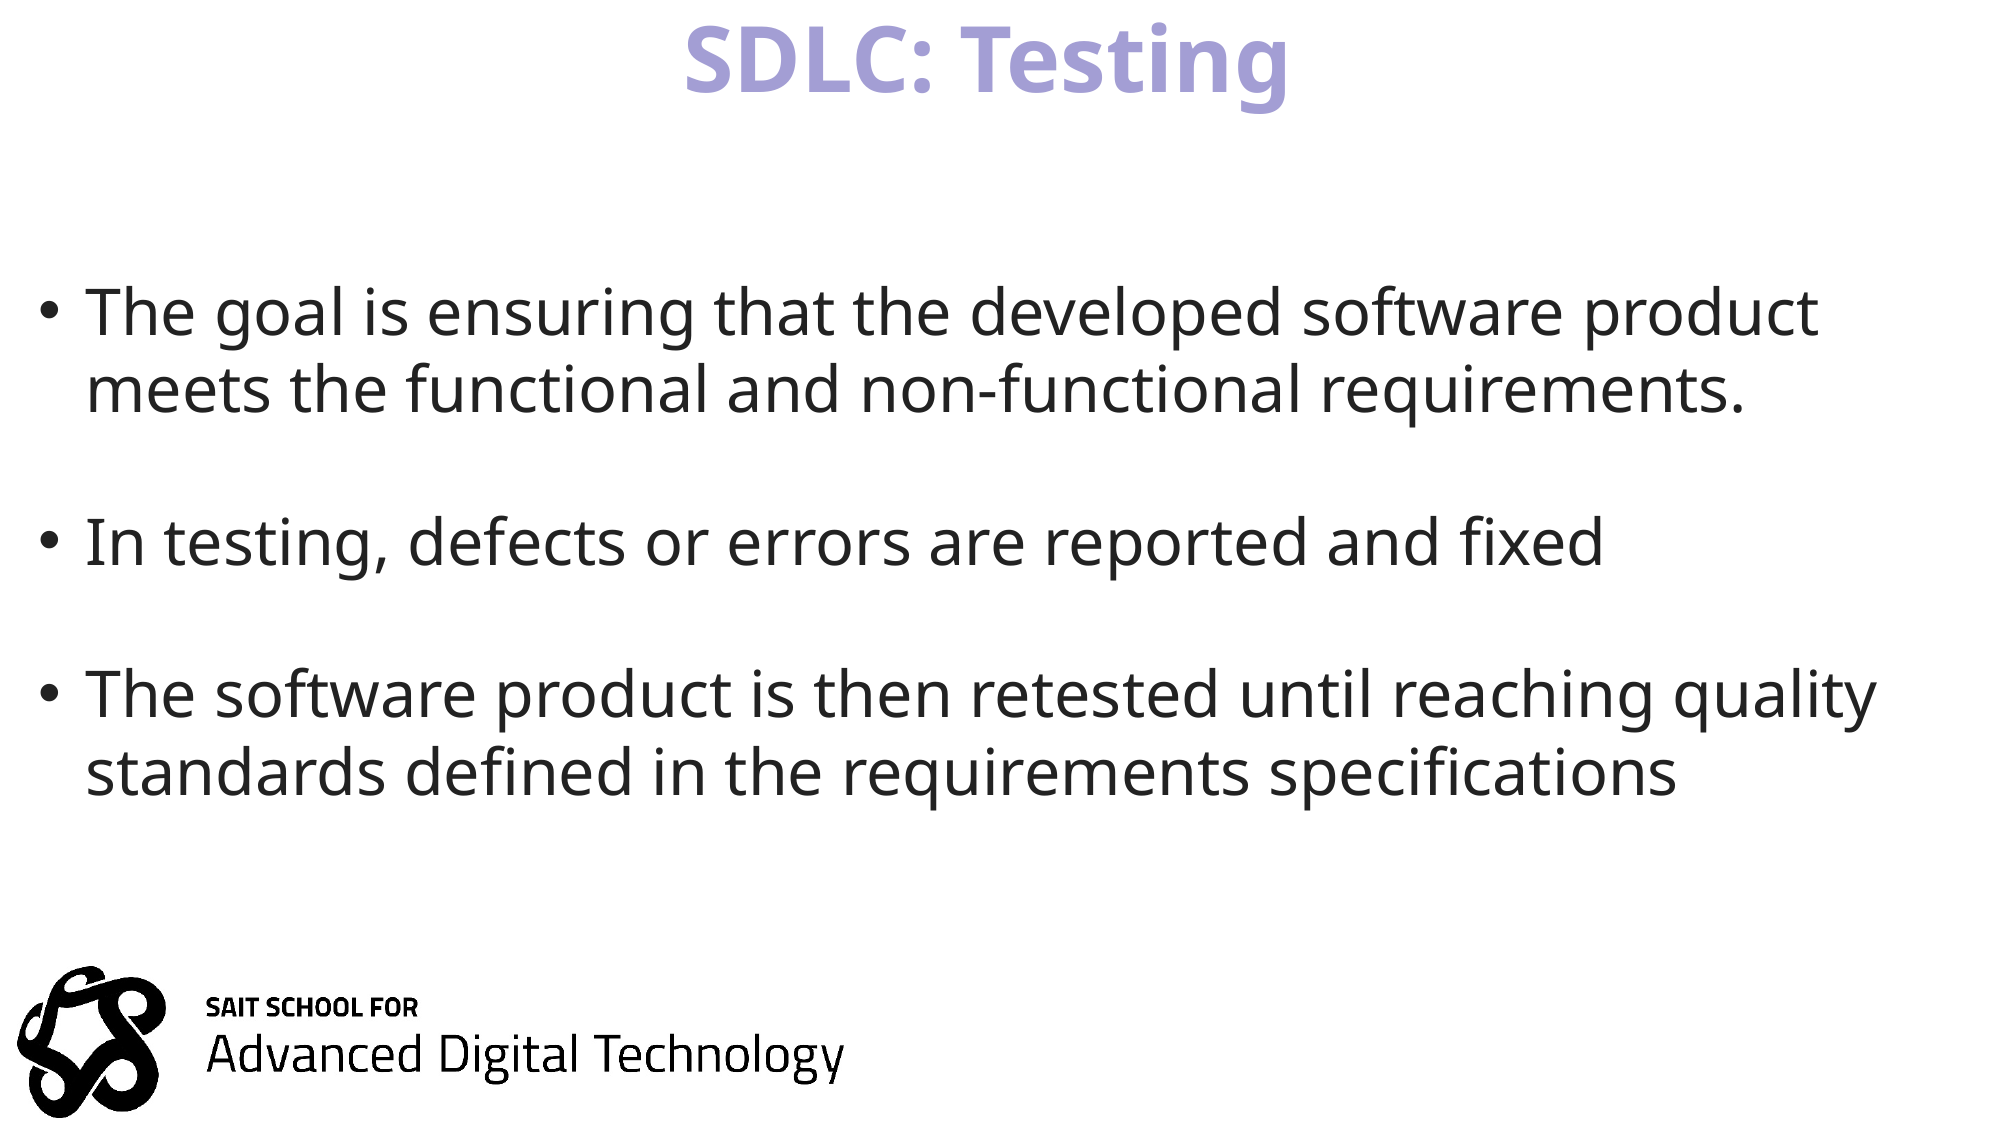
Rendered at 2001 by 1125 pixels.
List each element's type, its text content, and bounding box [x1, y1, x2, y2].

text_box The goal is ensuring that the developed software product meets the functional and non-functional requirements. In testing, defects or errors are reported and fixed The software product is then retested until reaching quality standards defined in the requirements specifications [23, 263, 1977, 816]
title SDLC: Testing [0, 0, 2000, 126]
picture [17, 966, 844, 1118]
